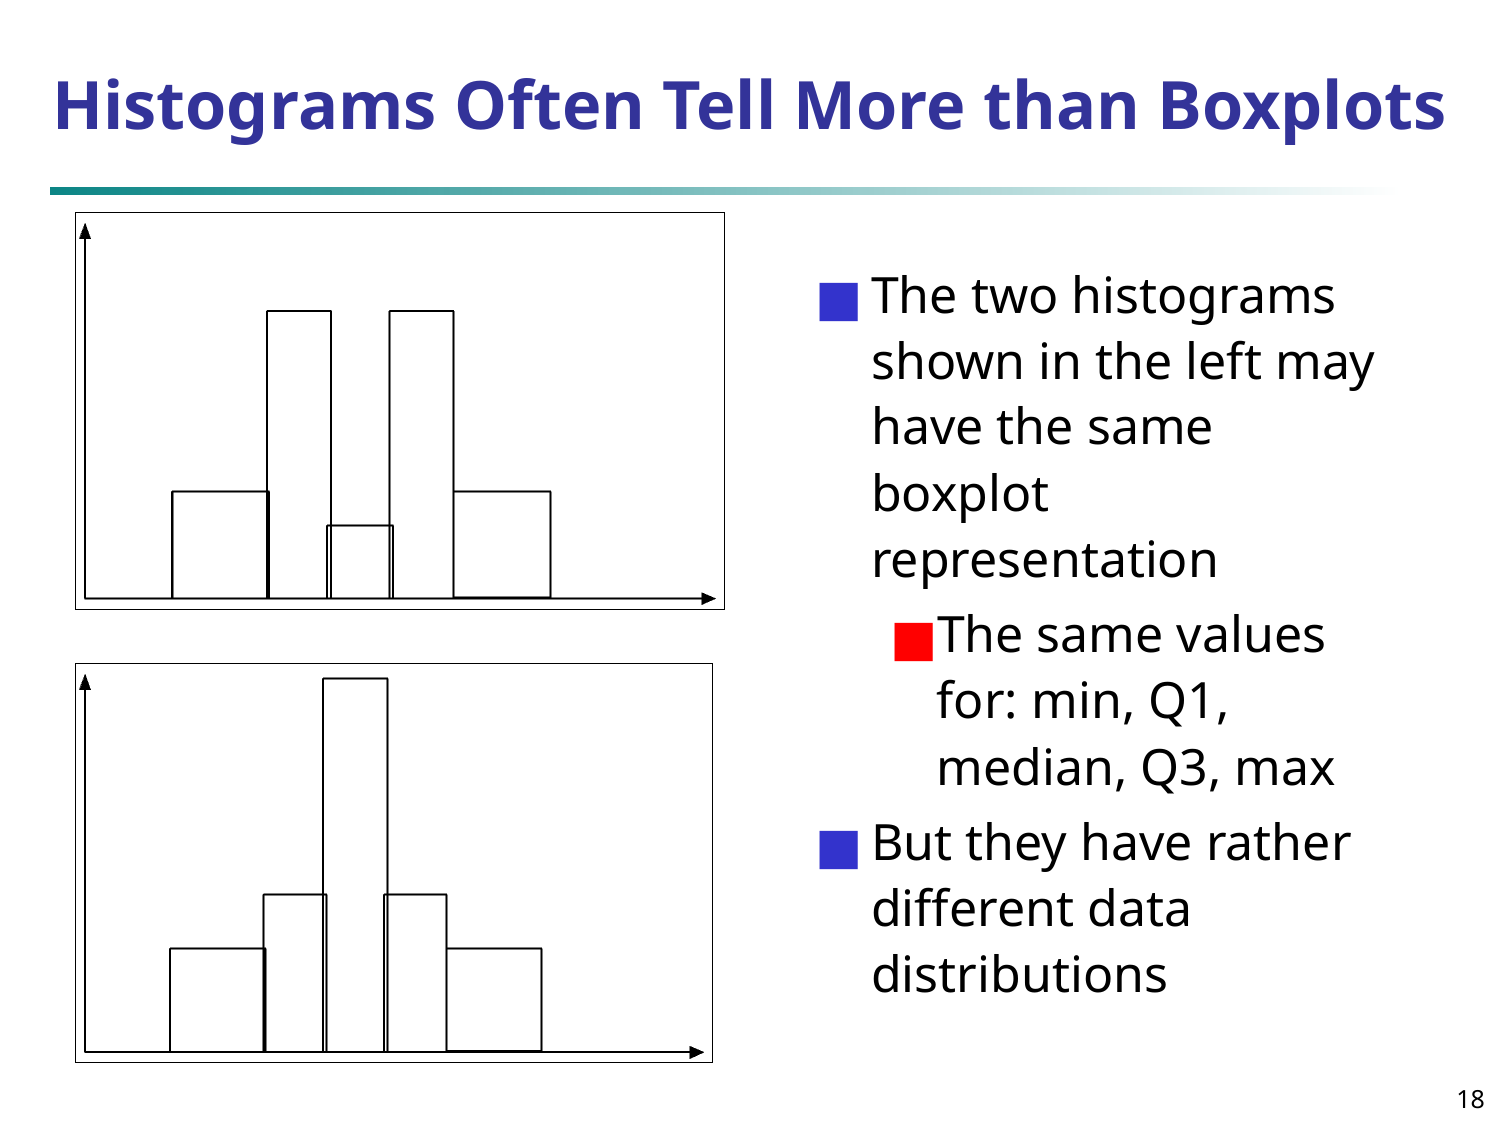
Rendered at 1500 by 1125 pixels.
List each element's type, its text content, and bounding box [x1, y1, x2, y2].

text_box ‹#› [1187, 1062, 1500, 1125]
text_box The two histograms shown in the left may have the same boxplot representation The same values for: min, Q1, median, Q3, max But they have rather different data distributions [799, 249, 1400, 1025]
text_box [74, 212, 726, 610]
title Histograms Often Tell More than Boxplots [24, 24, 1475, 150]
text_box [74, 662, 713, 1063]
